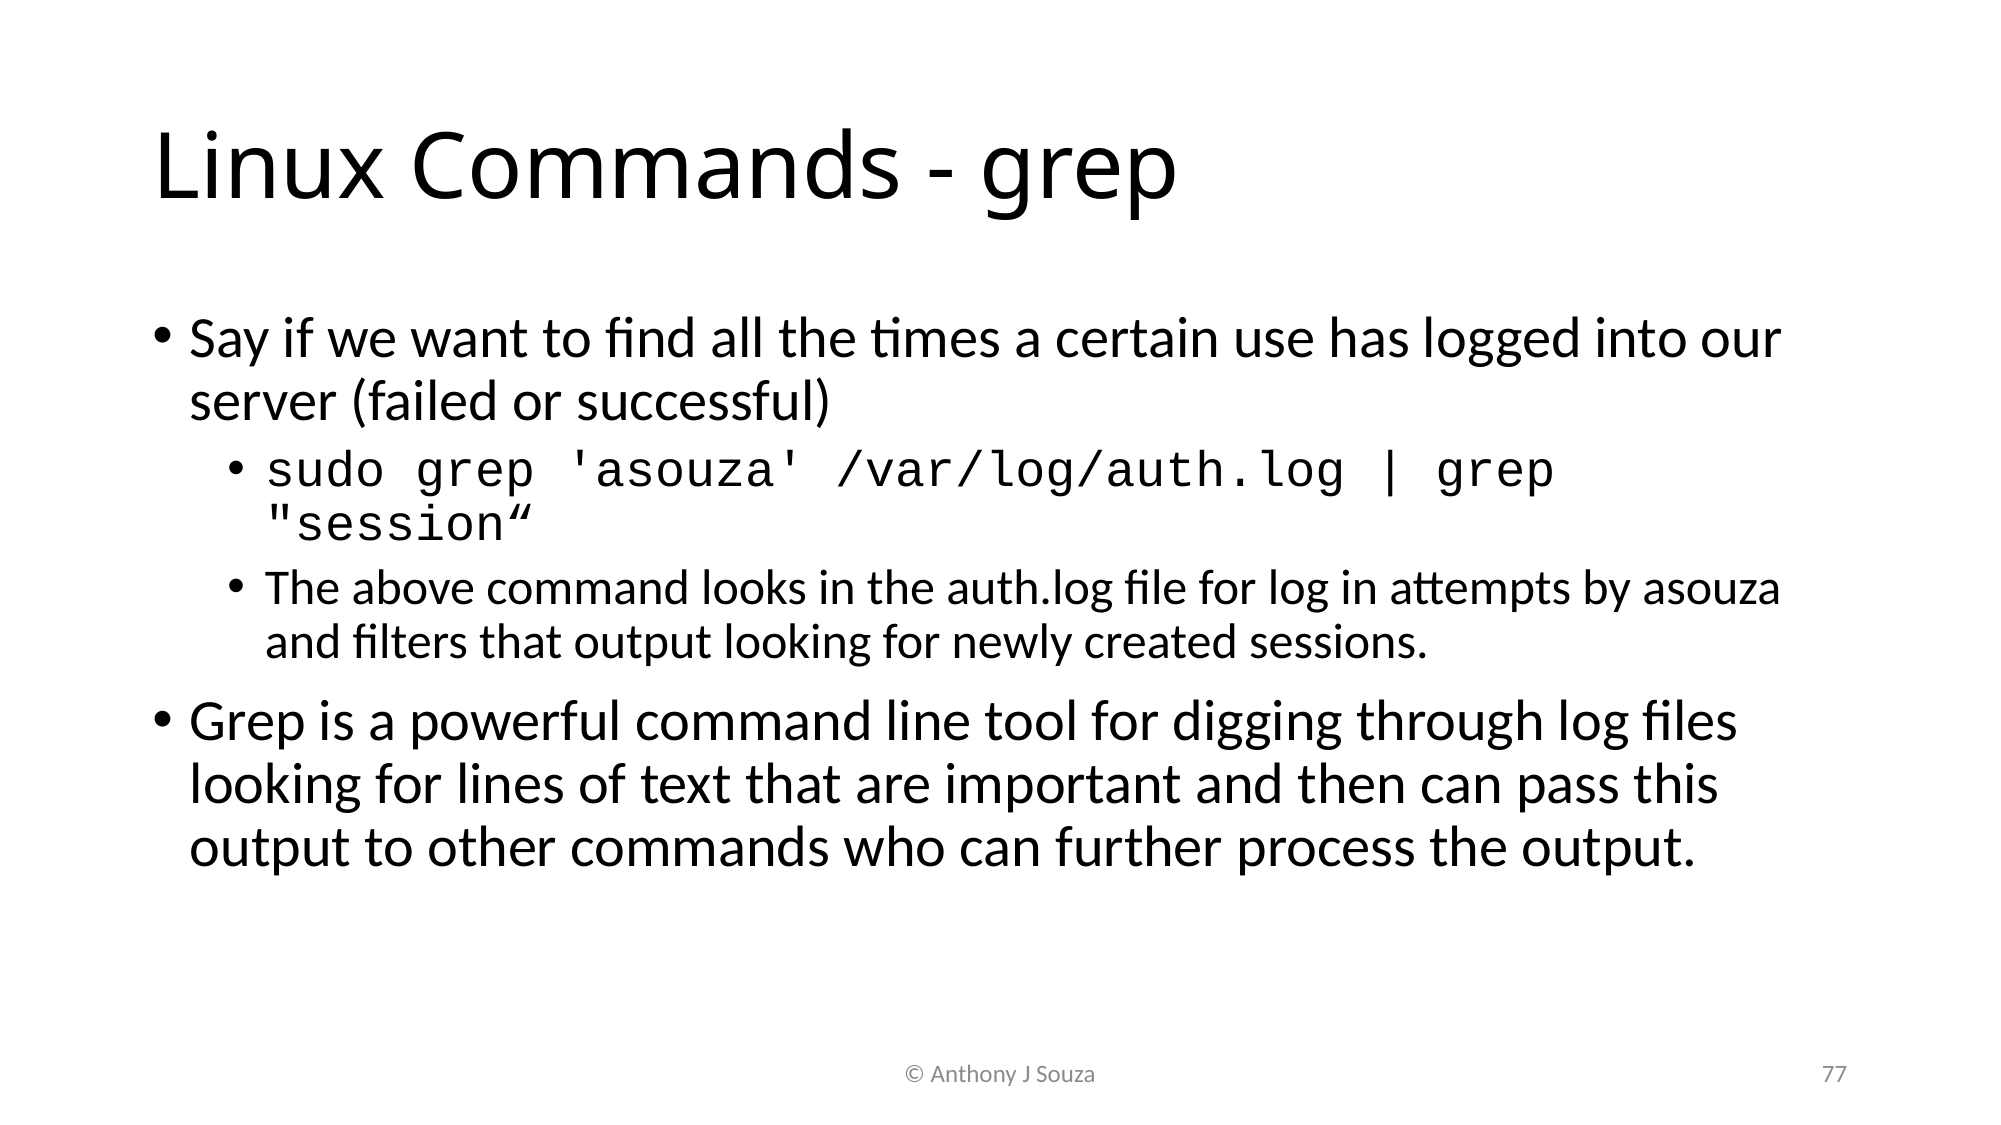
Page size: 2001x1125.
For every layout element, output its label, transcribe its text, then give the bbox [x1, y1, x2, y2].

footer © Anthony J Souza [662, 1042, 1338, 1103]
list Say if we want to find all the times a certain use has logged into our server (failed or successful) sudo grep 'asouza' /var/log/auth.log | grep "session“ The above command looks in the auth.log file for log in attempts by asouza and filters that output looking for newly created sessions. Grep is a powerful command line tool for digging through log files looking for lines of text that are important and then can pass this output to other commands who can further process the output. [137, 299, 1863, 1014]
slide_number 77 [1412, 1042, 1863, 1103]
title Linux Commands - grep [137, 59, 1863, 278]
